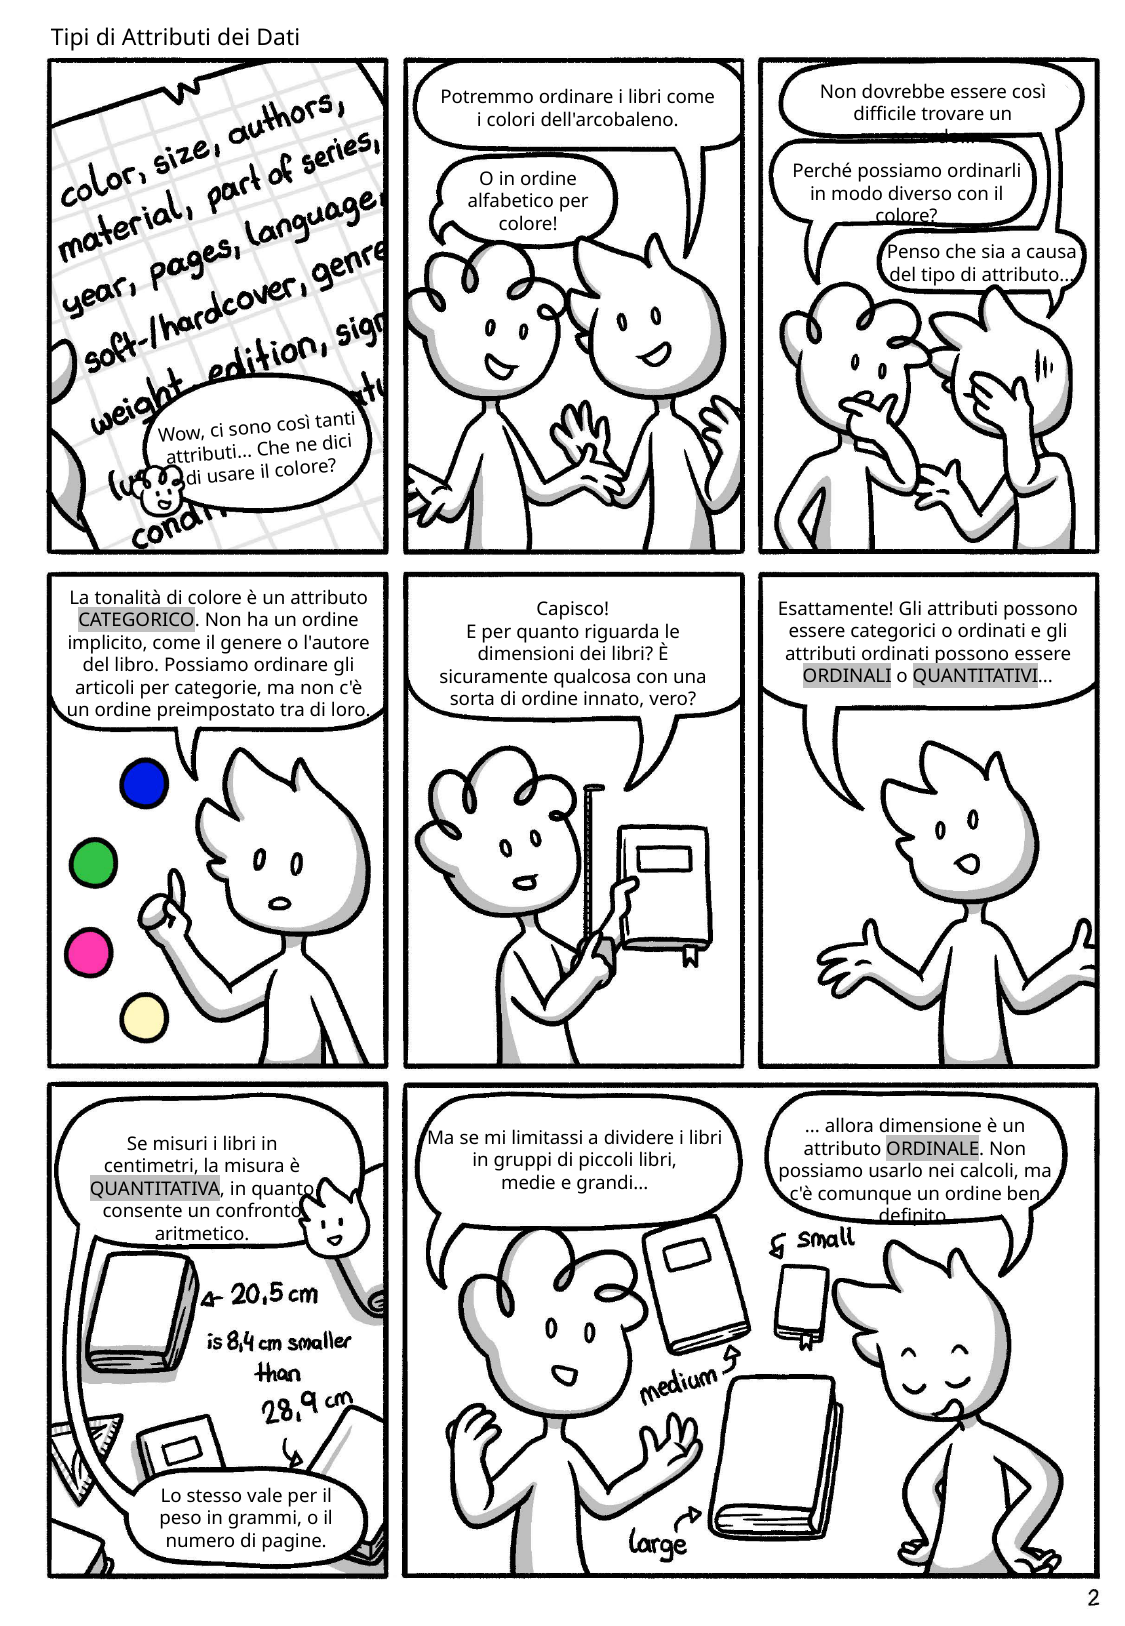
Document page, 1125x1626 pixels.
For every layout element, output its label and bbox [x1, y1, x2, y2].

picture [0, 0, 1125, 1625]
text_box [55, 71, 1083, 1559]
